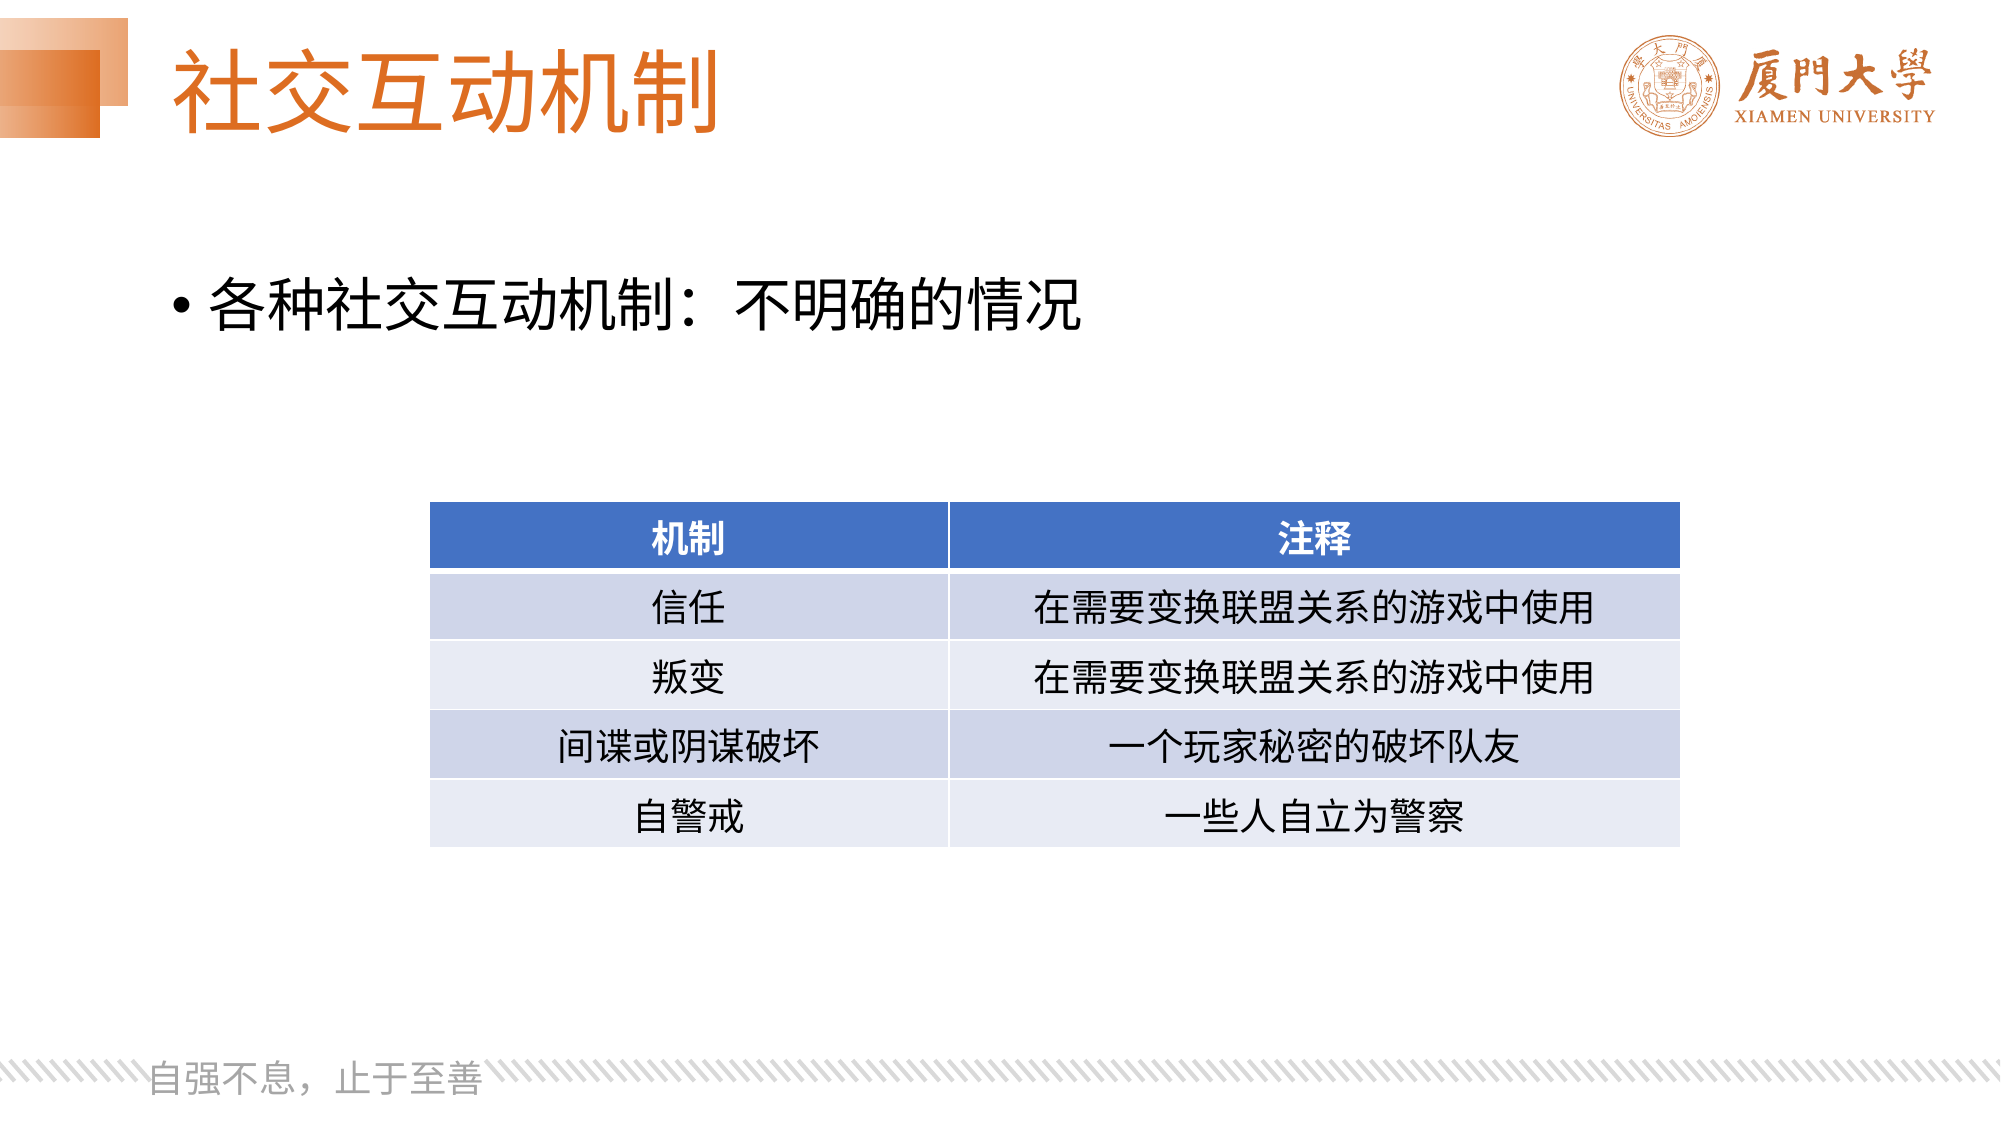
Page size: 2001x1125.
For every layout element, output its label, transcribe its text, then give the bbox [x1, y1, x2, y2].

table_header 注释 [950, 502, 1680, 568]
table_cell 在需要变换联盟关系的游戏中使用 [950, 641, 1680, 709]
list 各种社交互动机制：不明确的情况 [156, 268, 1882, 996]
title 社交互动机制 [156, 16, 1882, 177]
table_cell 信任 [430, 574, 948, 639]
table_cell 一些人自立为警察 [950, 780, 1680, 847]
table_cell 间谍或阴谋破坏 [430, 710, 948, 778]
table_cell 在需要变换联盟关系的游戏中使用 [950, 574, 1680, 639]
table_header 机制 [430, 502, 948, 568]
table_cell 一个玩家秘密的破坏队友 [950, 710, 1680, 778]
table_cell 自警戒 [430, 780, 948, 847]
table_cell 叛变 [430, 641, 948, 709]
